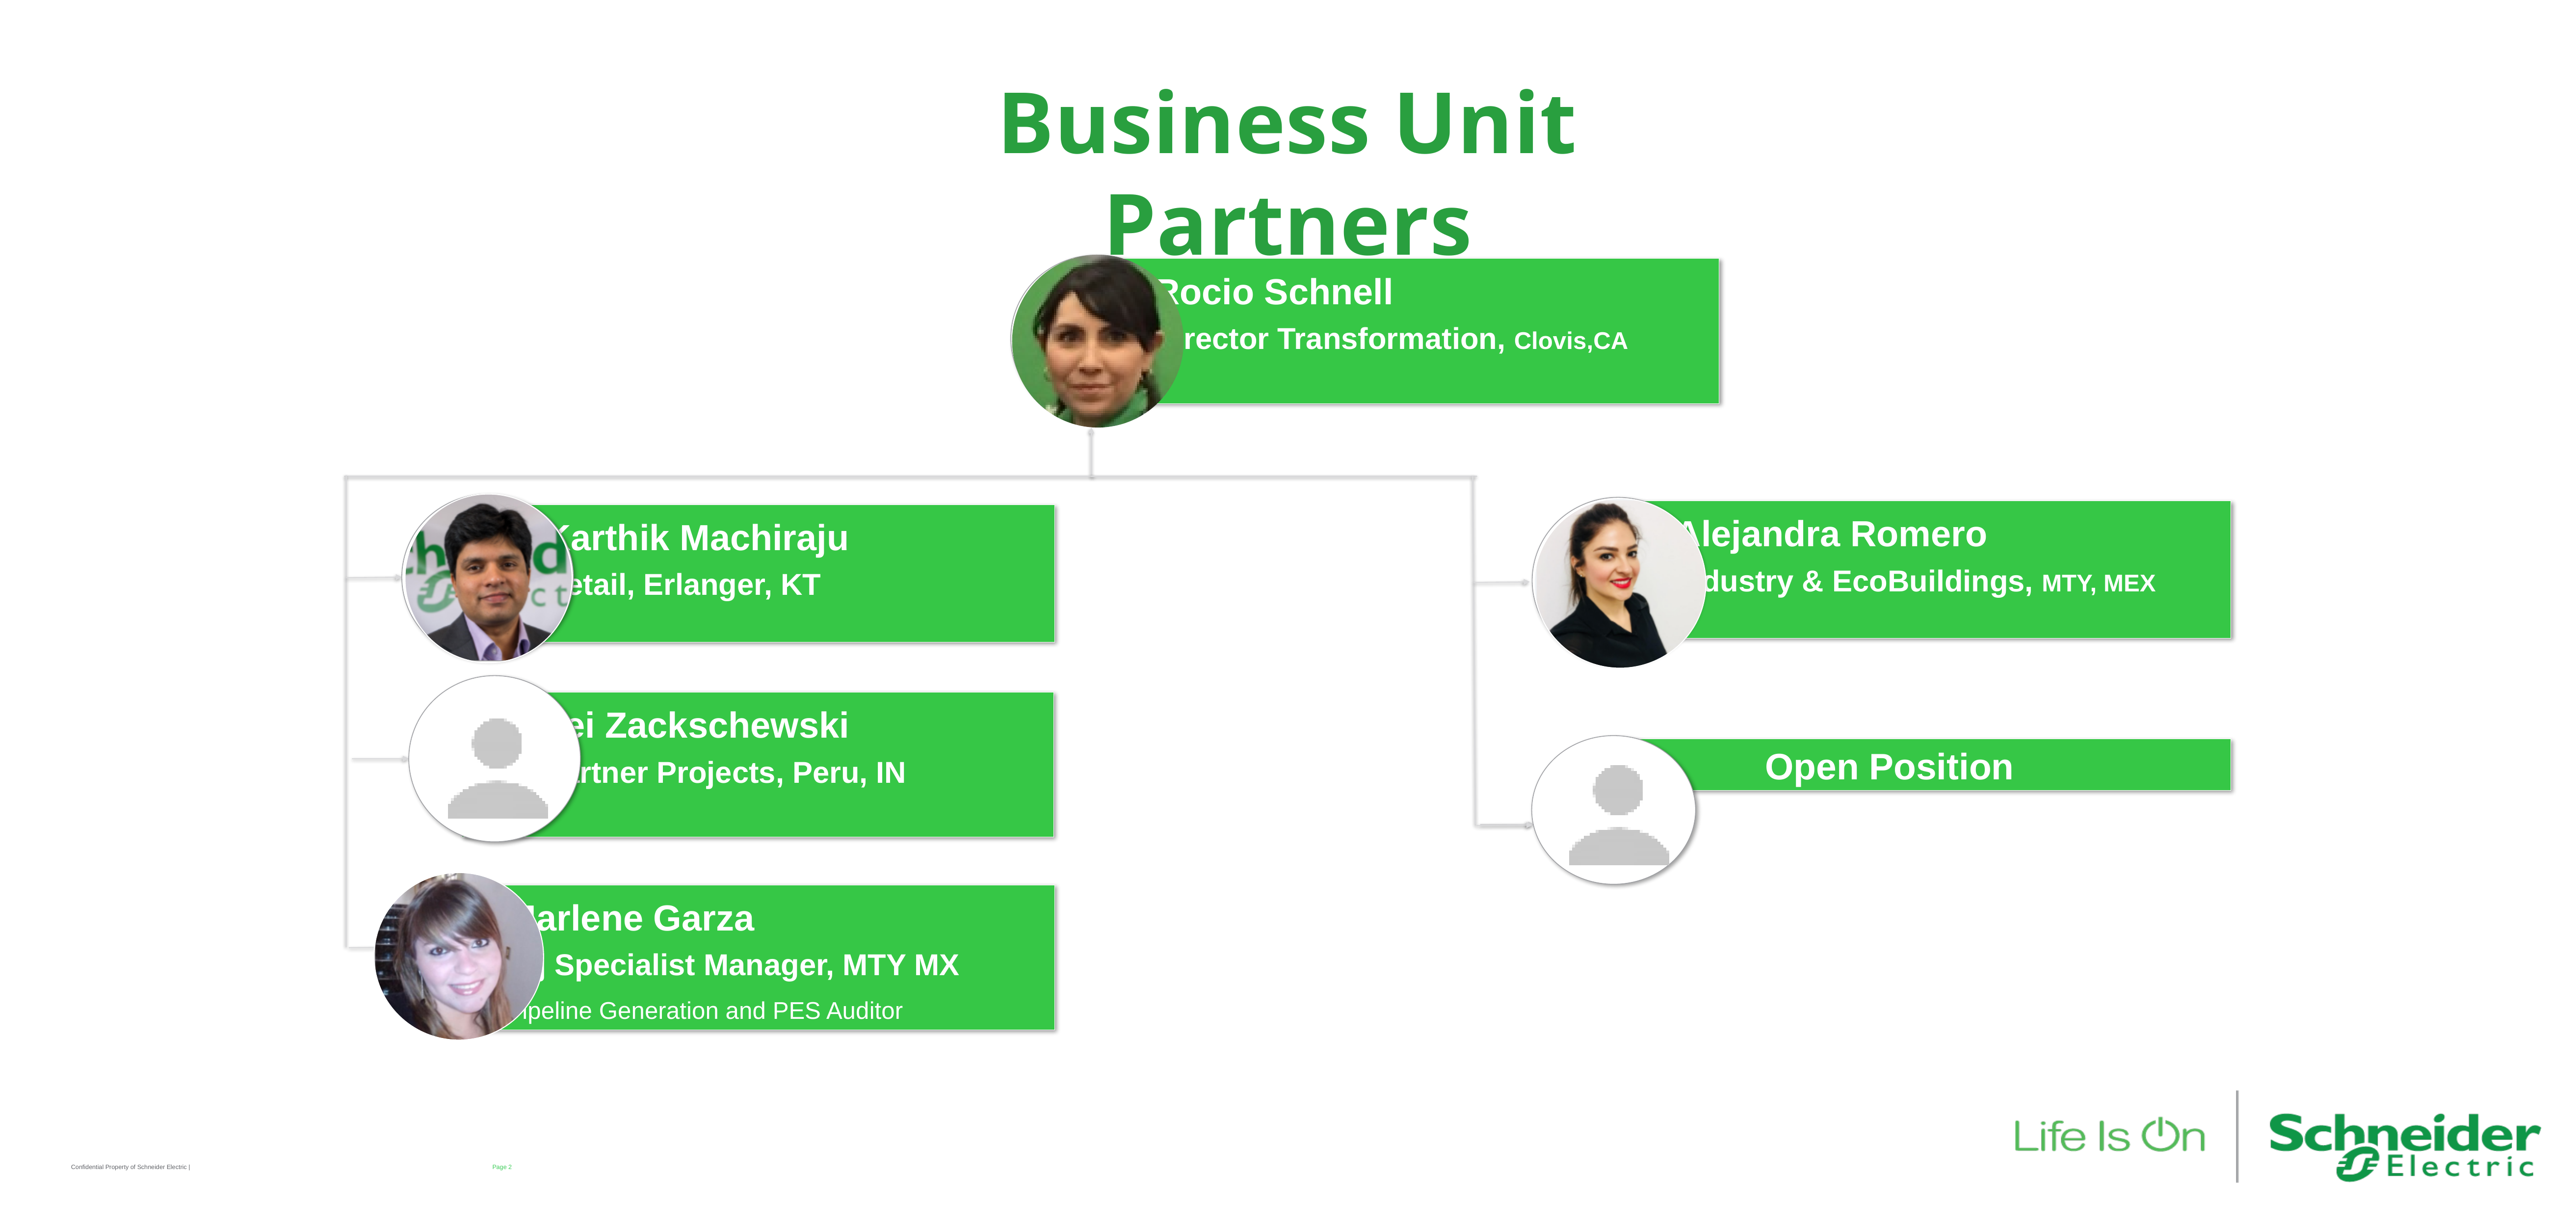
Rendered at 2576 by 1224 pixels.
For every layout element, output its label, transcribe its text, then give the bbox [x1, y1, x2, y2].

footer Confidential Property of Schneider Electric | [71, 1163, 497, 1171]
text_box Business Unit Partners [790, 57, 1786, 253]
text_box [344, 254, 2232, 1040]
slide_number Page 2 [497, 1163, 641, 1171]
picture [1991, 1069, 2566, 1204]
